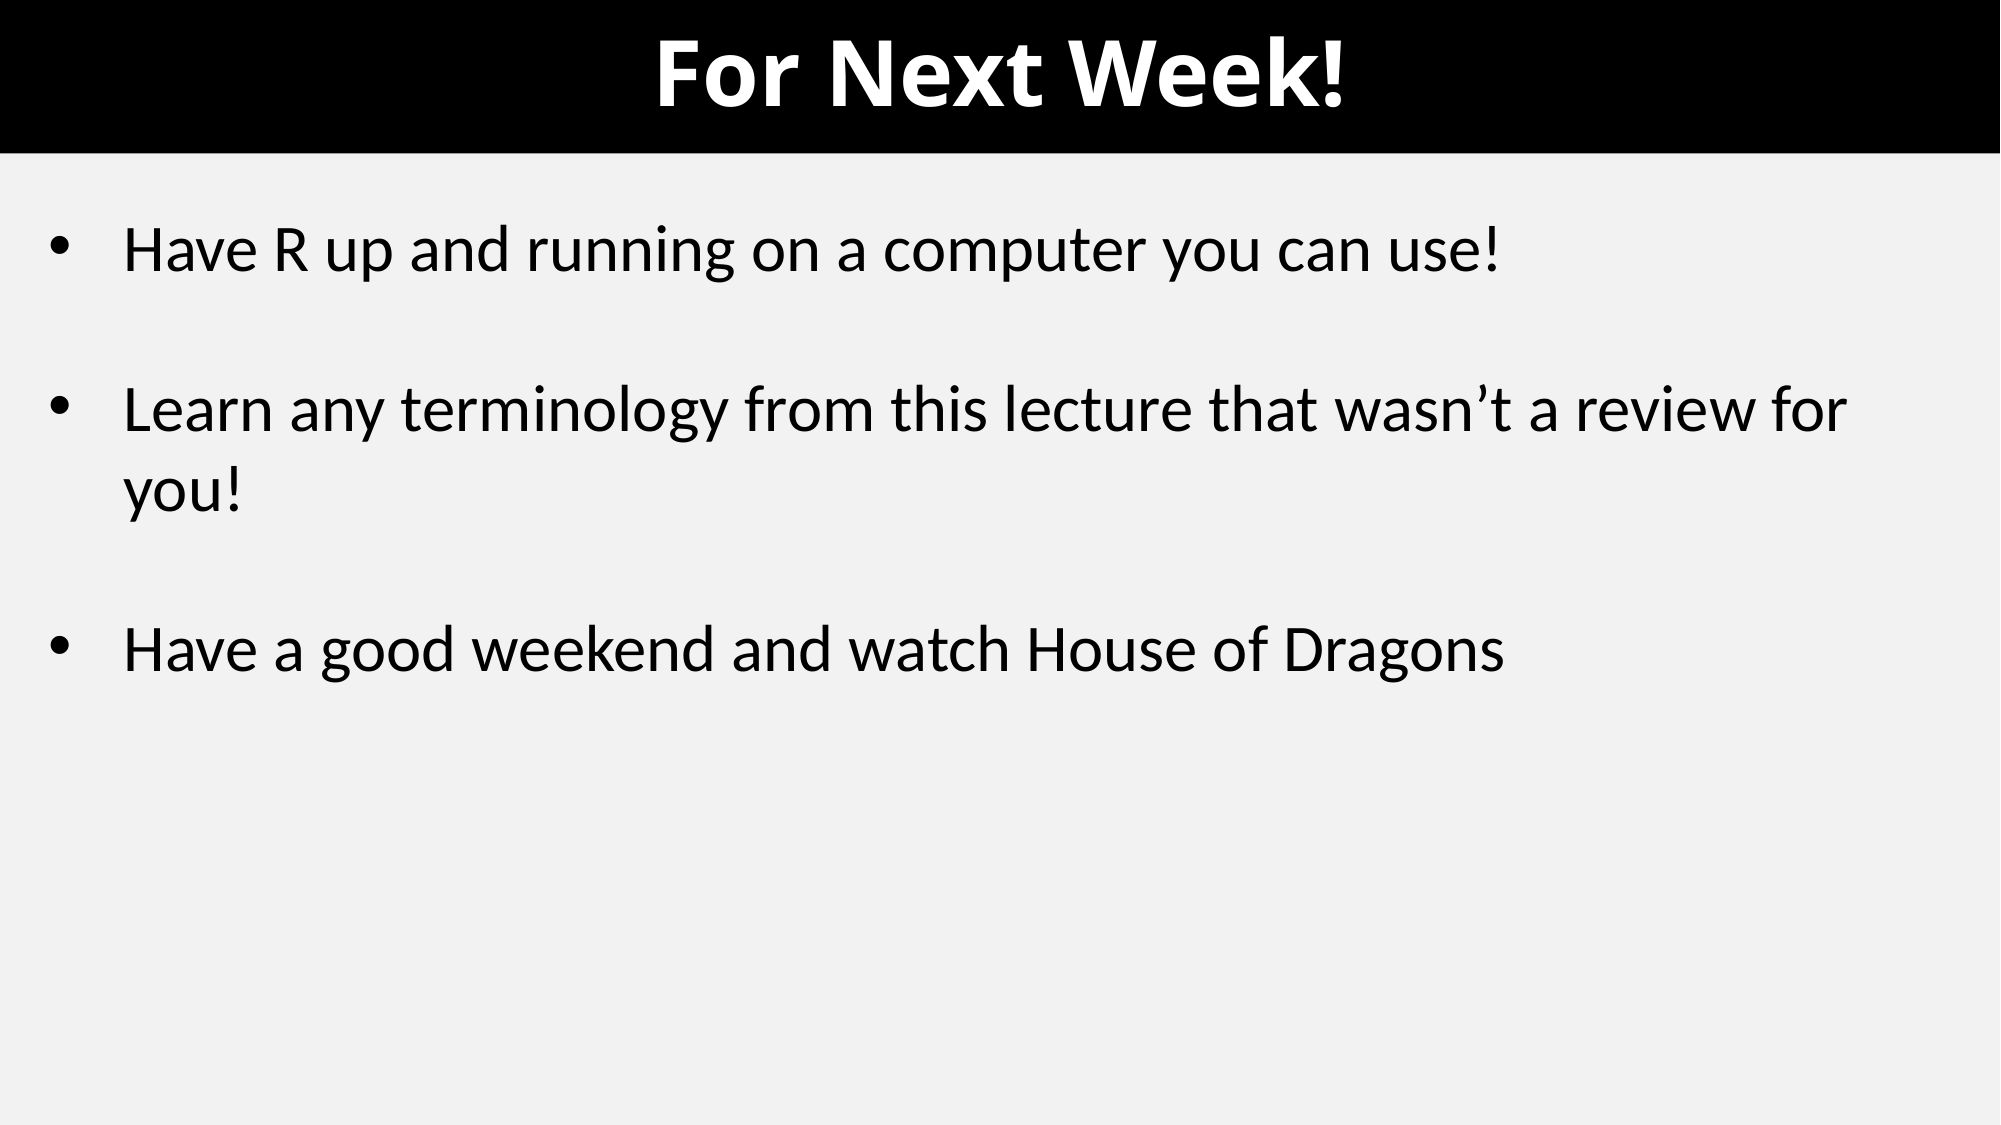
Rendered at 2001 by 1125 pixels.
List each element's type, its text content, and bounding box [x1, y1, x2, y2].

title For Next Week! [0, 0, 2000, 154]
text_box Have R up and running on a computer you can use! Learn any terminology from this lecture that wasn’t a review for you! Have a good weekend and watch House of Dragons [33, 197, 1966, 692]
